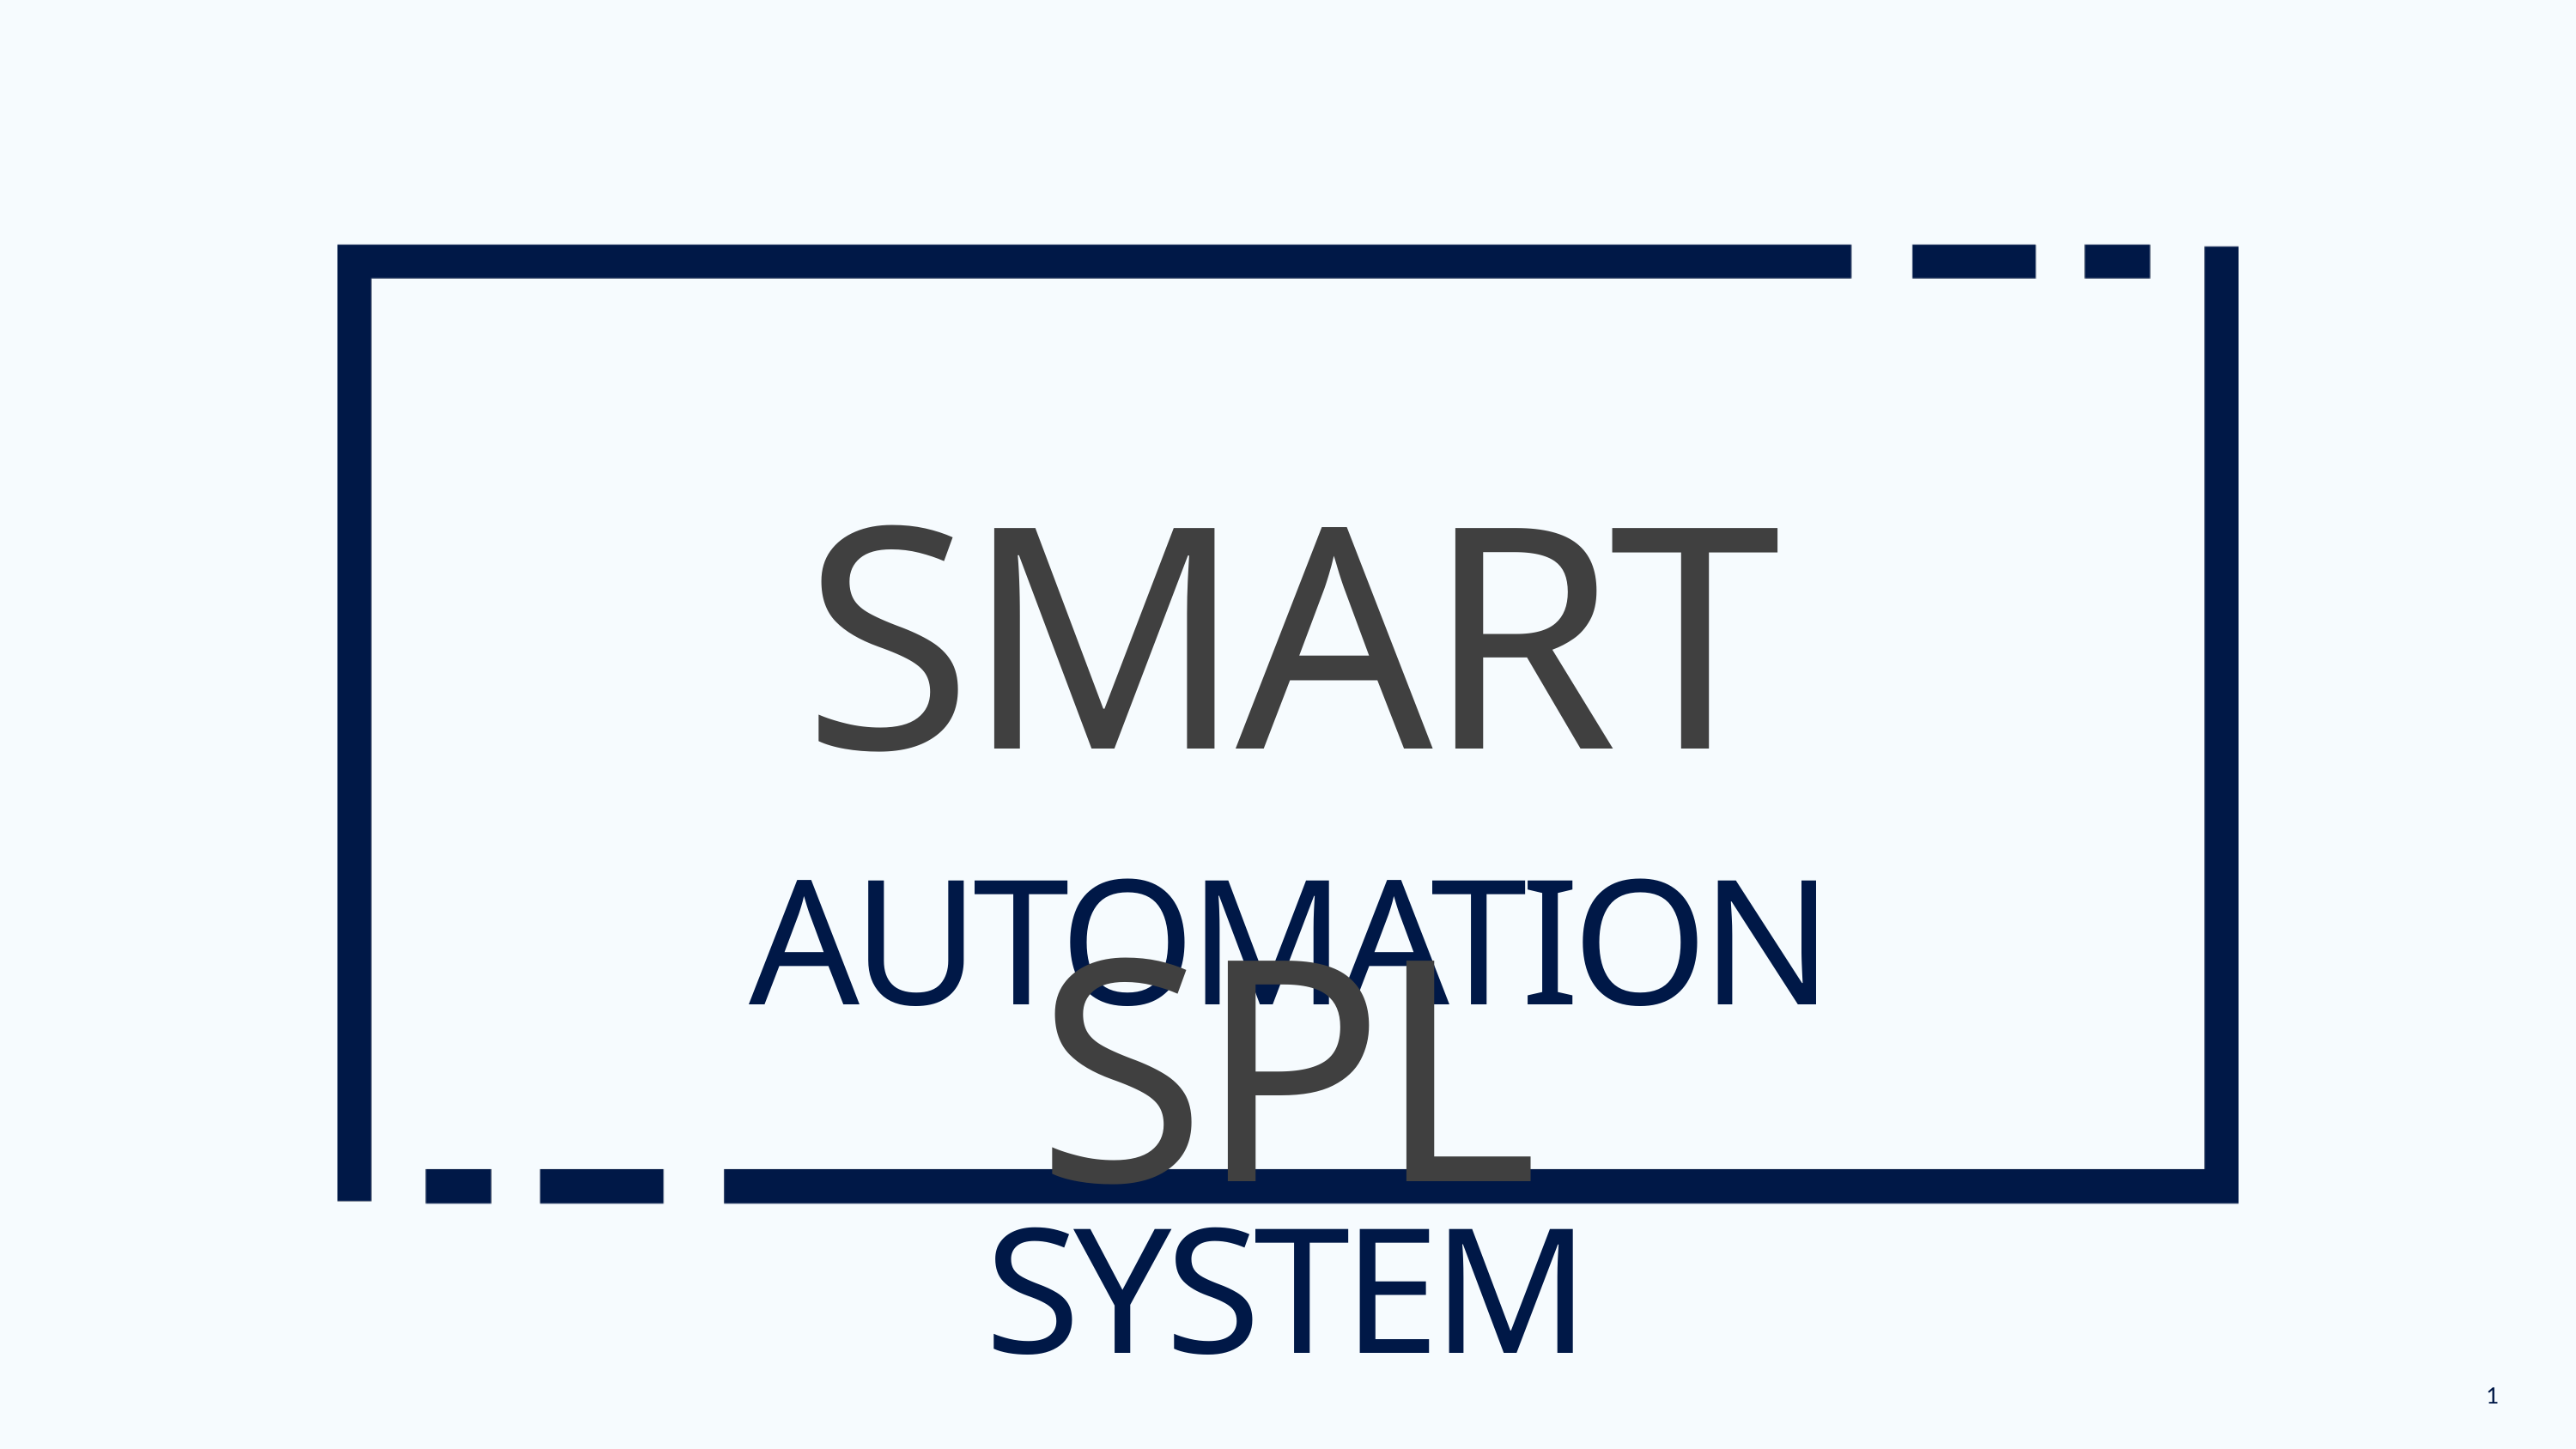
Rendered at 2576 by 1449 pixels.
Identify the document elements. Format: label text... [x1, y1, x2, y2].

picture [337, 244, 2239, 1204]
text_box AUTOMATION SYSTEM [581, 1244, 1995, 1389]
slide_number 1 [2210, 1367, 2512, 1420]
text_box SMART SPL [555, 1211, 2021, 1244]
